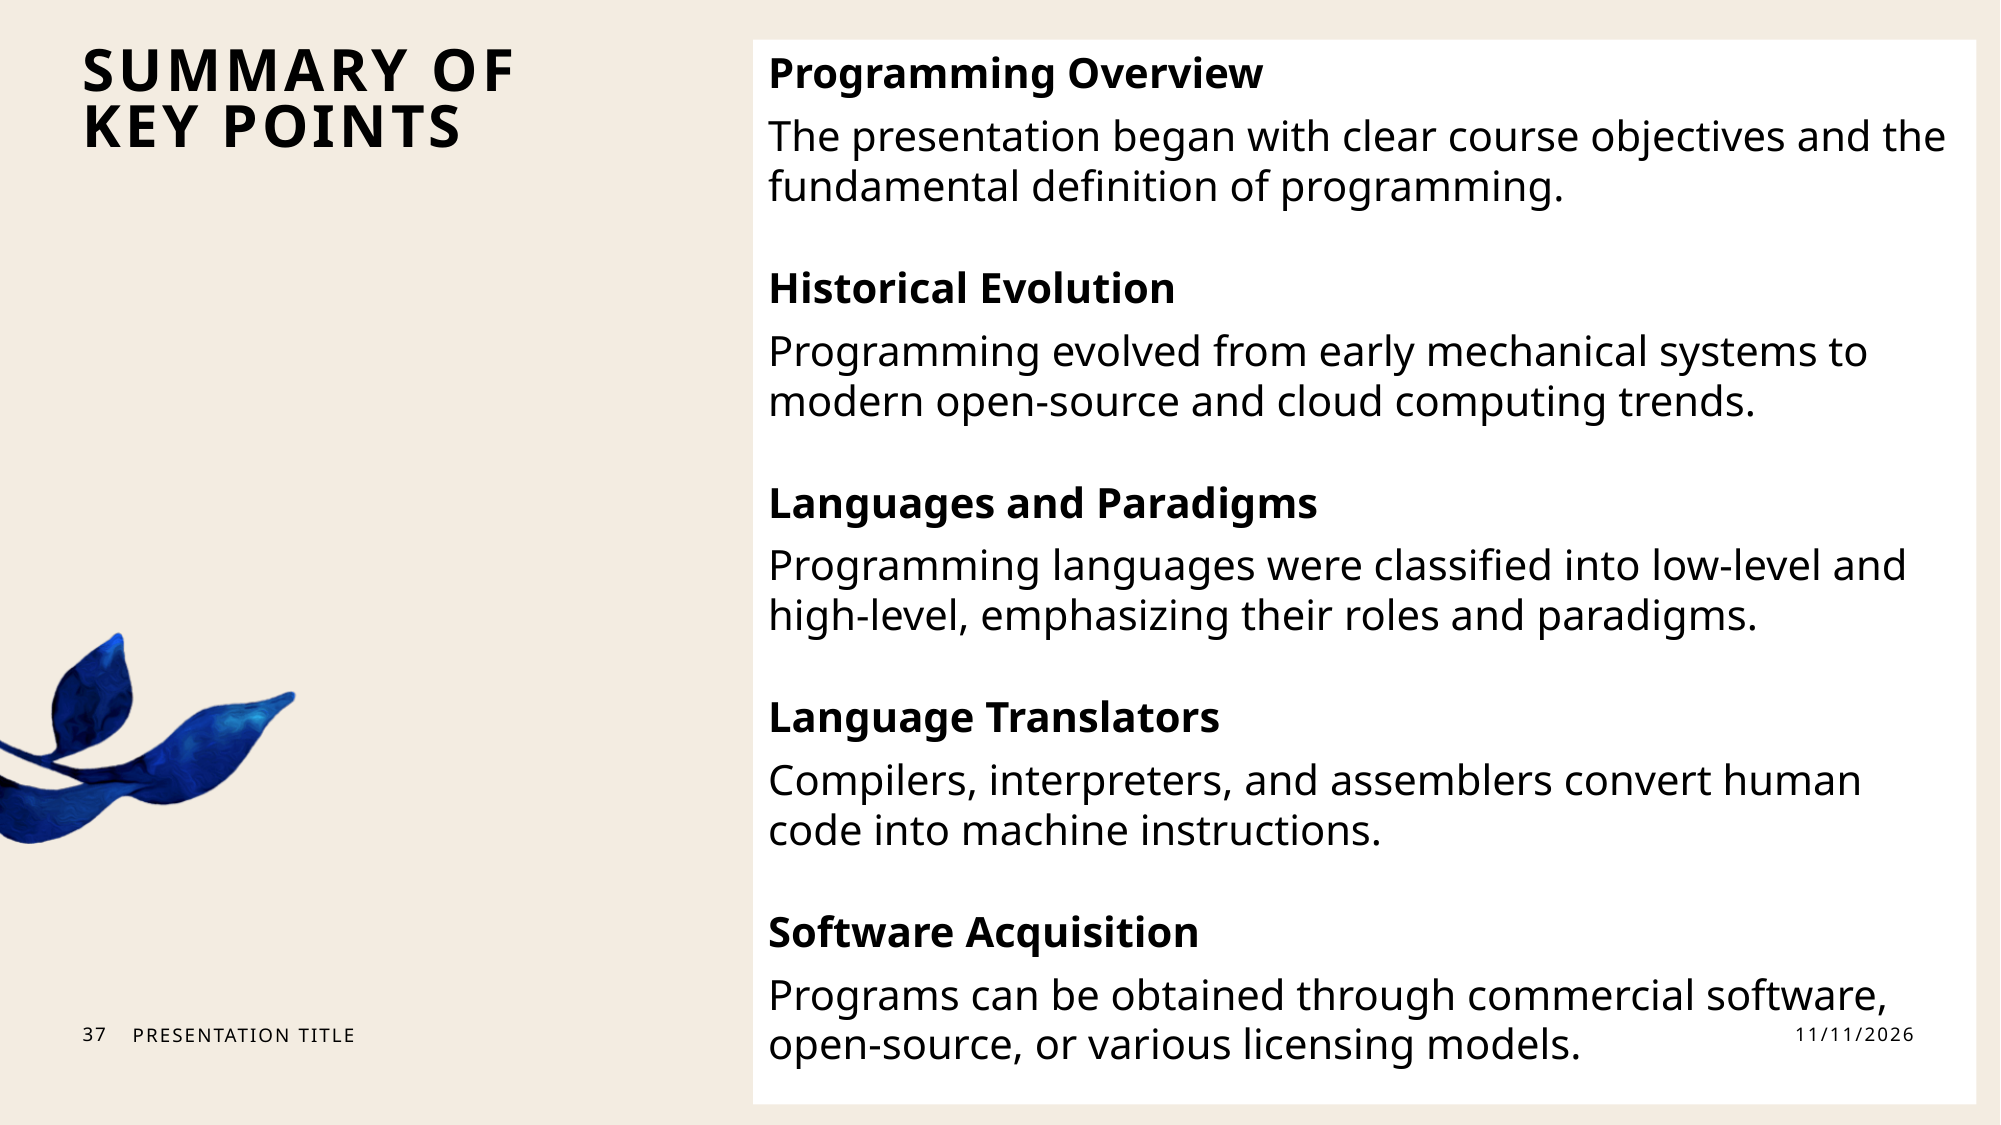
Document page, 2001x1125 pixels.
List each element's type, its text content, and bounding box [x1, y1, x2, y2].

title Summary of Key Points [67, 39, 617, 487]
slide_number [1588, 1005, 1929, 1065]
picture [0, 623, 315, 845]
slide_number 37 [67, 1005, 128, 1065]
footer Presentation title [132, 1005, 740, 1065]
list Programming Overview The presentation began with clear course objectives and the fundamental definition of programming. Historical Evolution Programming evolved from early mechanical systems to modern open-source and cloud computing trends. Languages and Paradigms Programming languages were classified into low-level and high-level, emphasizing their roles and paradigms. Language Translators Compilers, interpreters, and assemblers convert human code into machine instructions. Software Acquisition Programs can be obtained through commercial software, open-source, or various licensing models. [753, 39, 1977, 1105]
